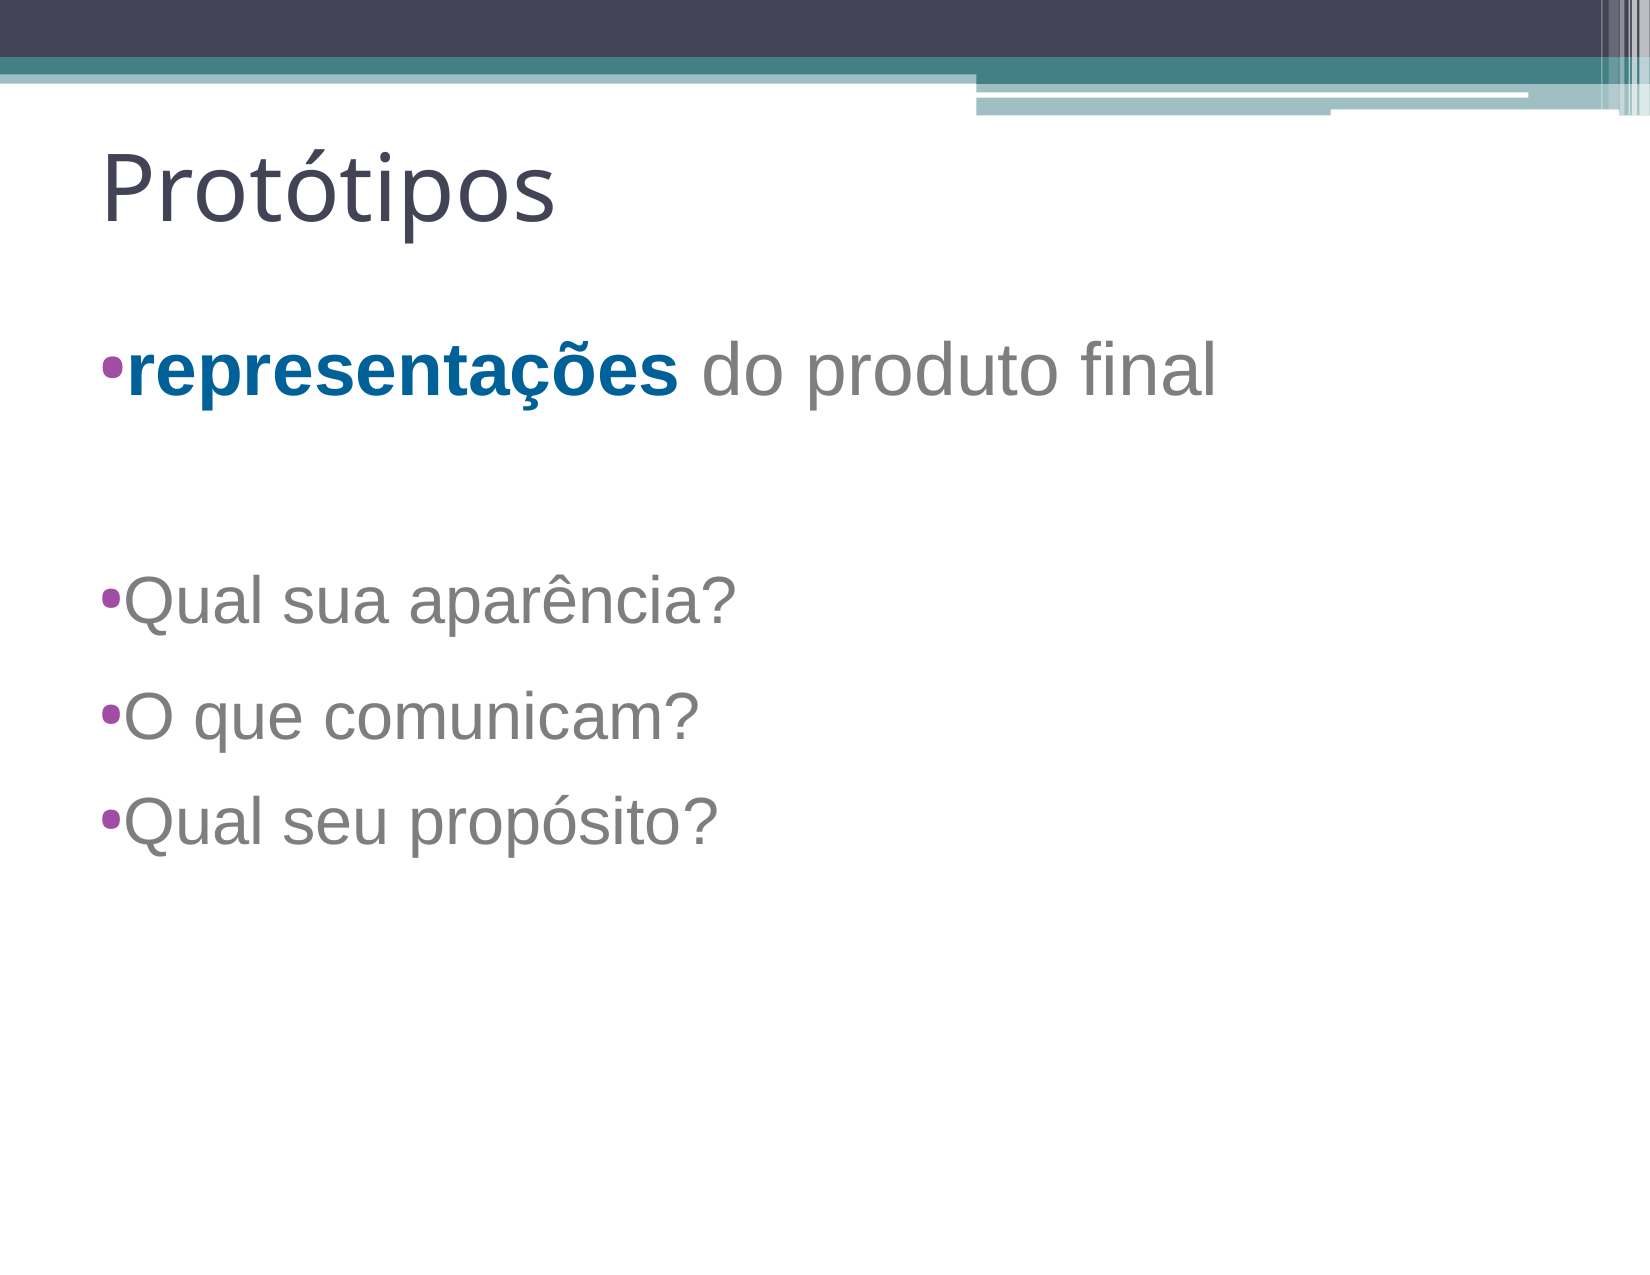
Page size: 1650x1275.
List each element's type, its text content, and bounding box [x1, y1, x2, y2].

list representações do produto final Qual sua aparência? O que comunicam? Qual seu propósito? [82, 311, 1568, 1223]
title Protótipos [82, 84, 1568, 284]
